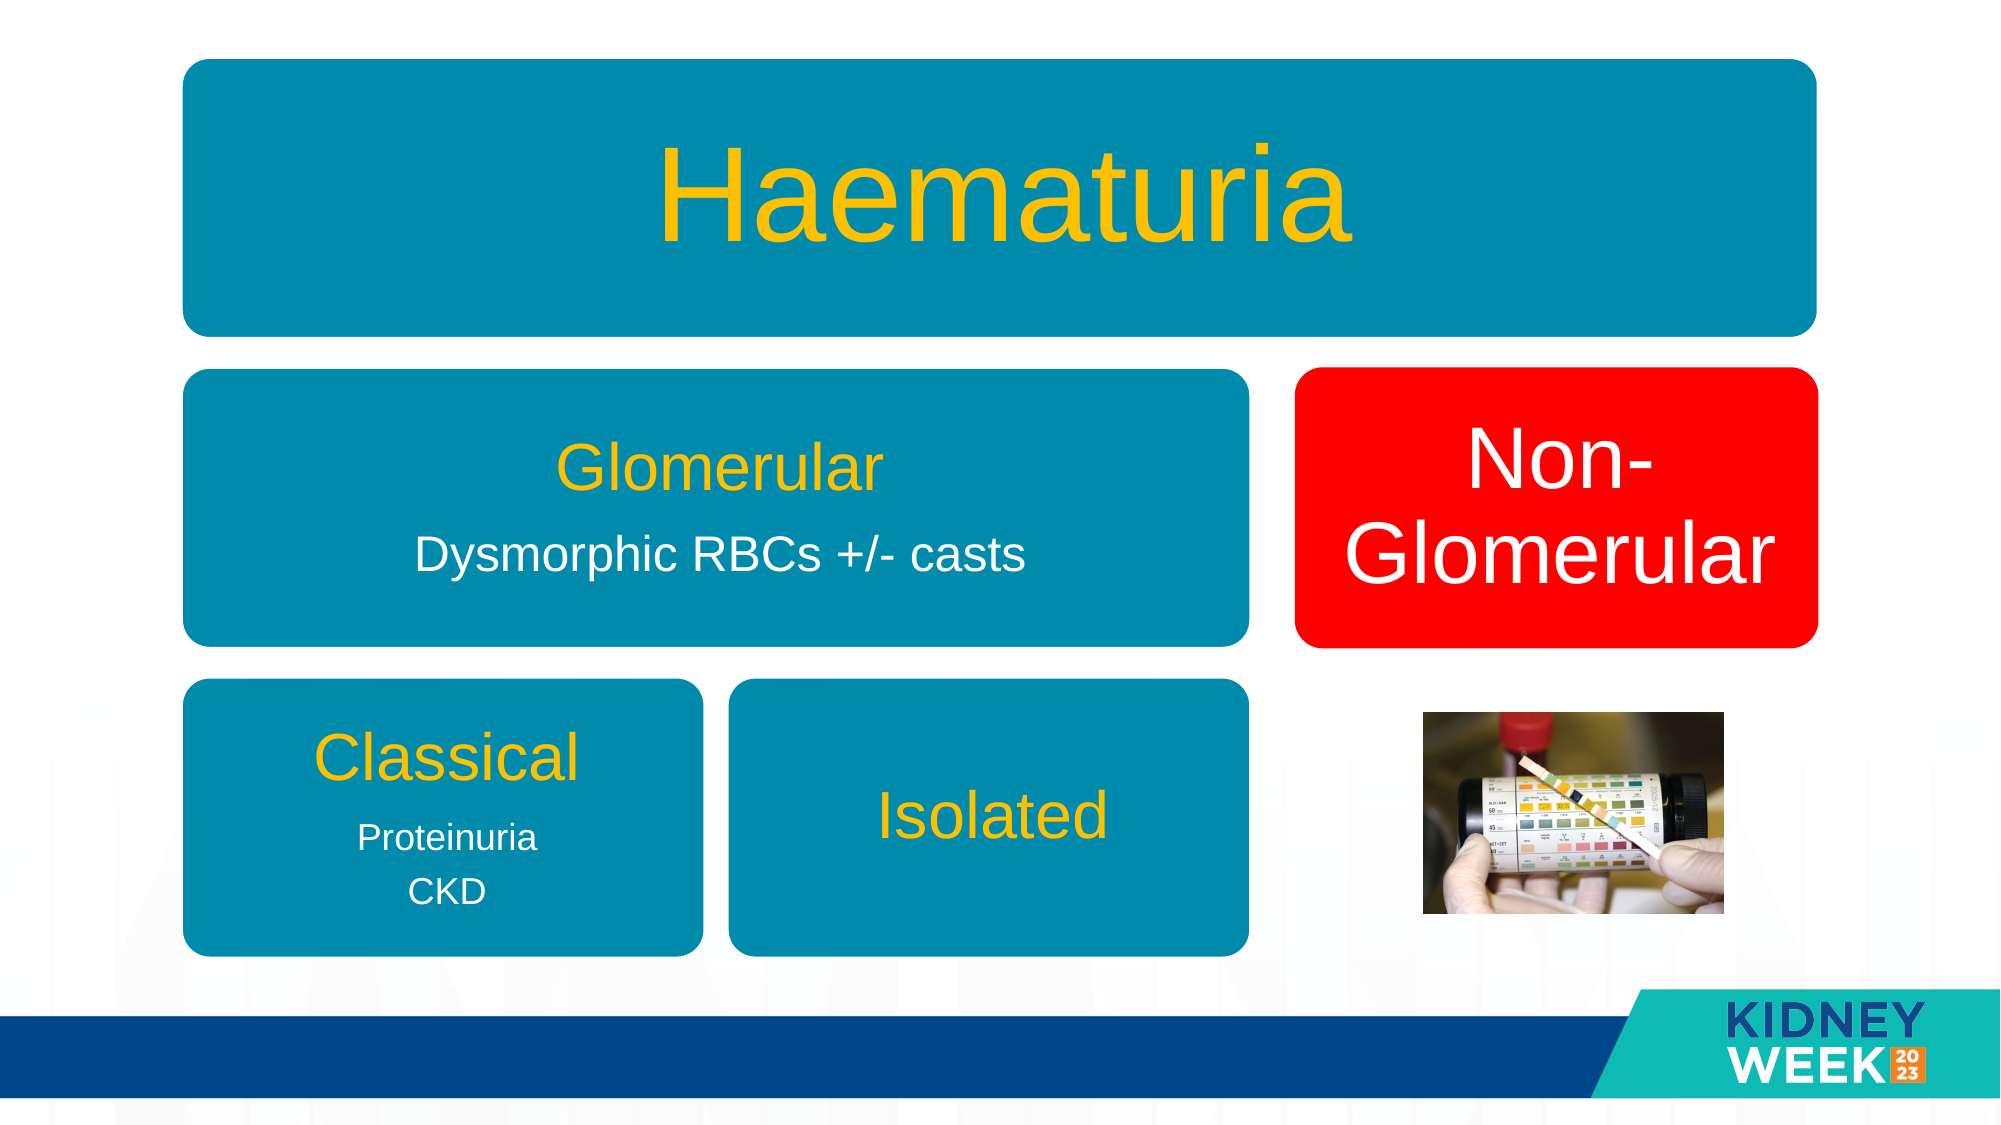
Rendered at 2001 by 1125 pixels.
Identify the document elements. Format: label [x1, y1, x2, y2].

list [181, 57, 1819, 959]
picture [0, 0, 2000, 1125]
